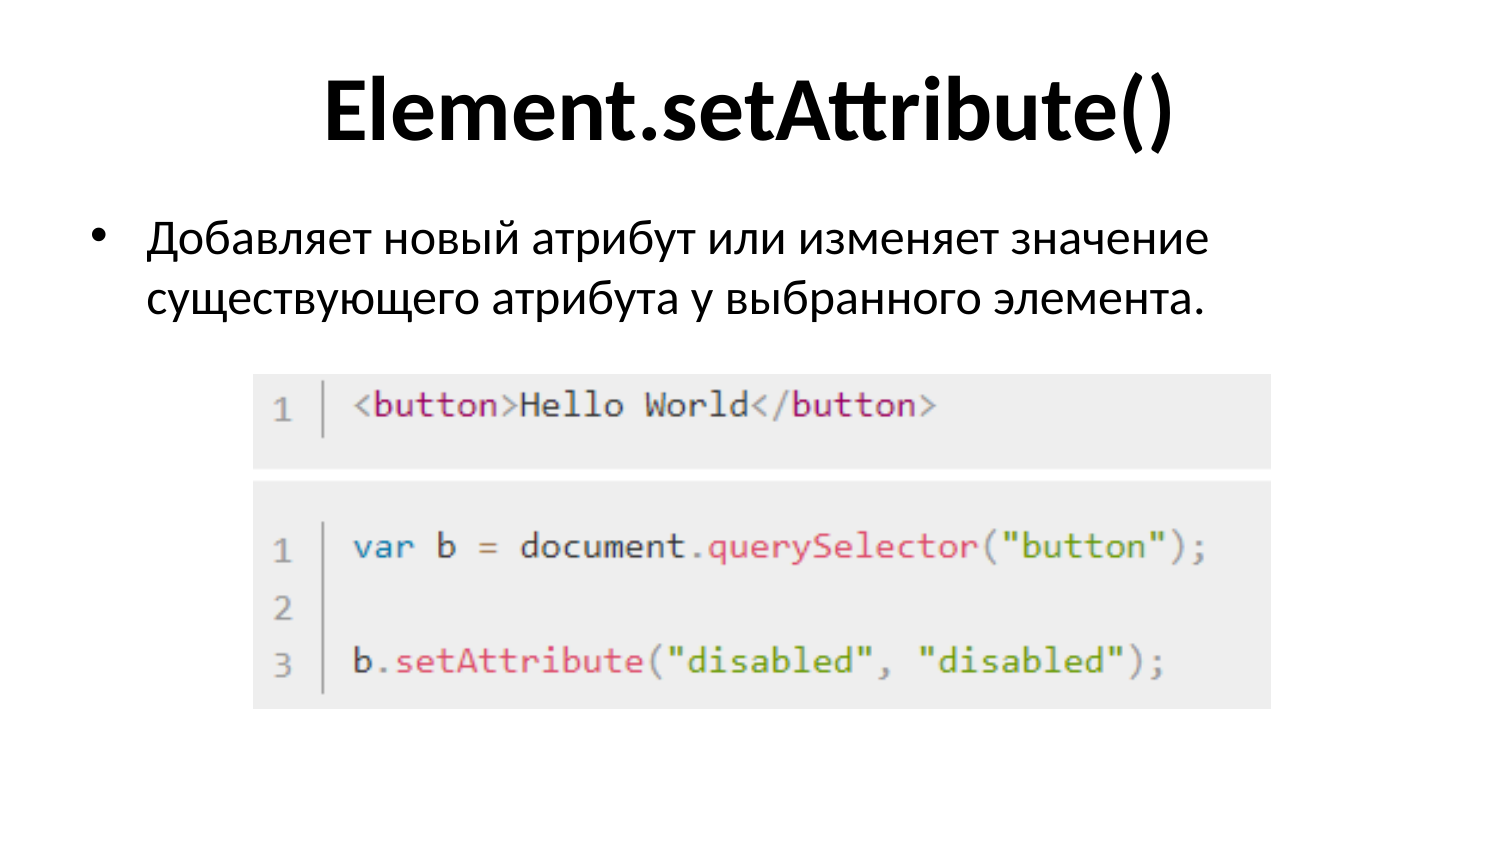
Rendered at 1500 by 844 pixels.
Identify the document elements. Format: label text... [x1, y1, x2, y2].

title Element.setAttribute() [75, 33, 1425, 175]
list Добавляет новый атрибут или изменяет значение существующего атрибута у выбранного элемента. [75, 196, 1425, 754]
picture [253, 374, 1272, 710]
